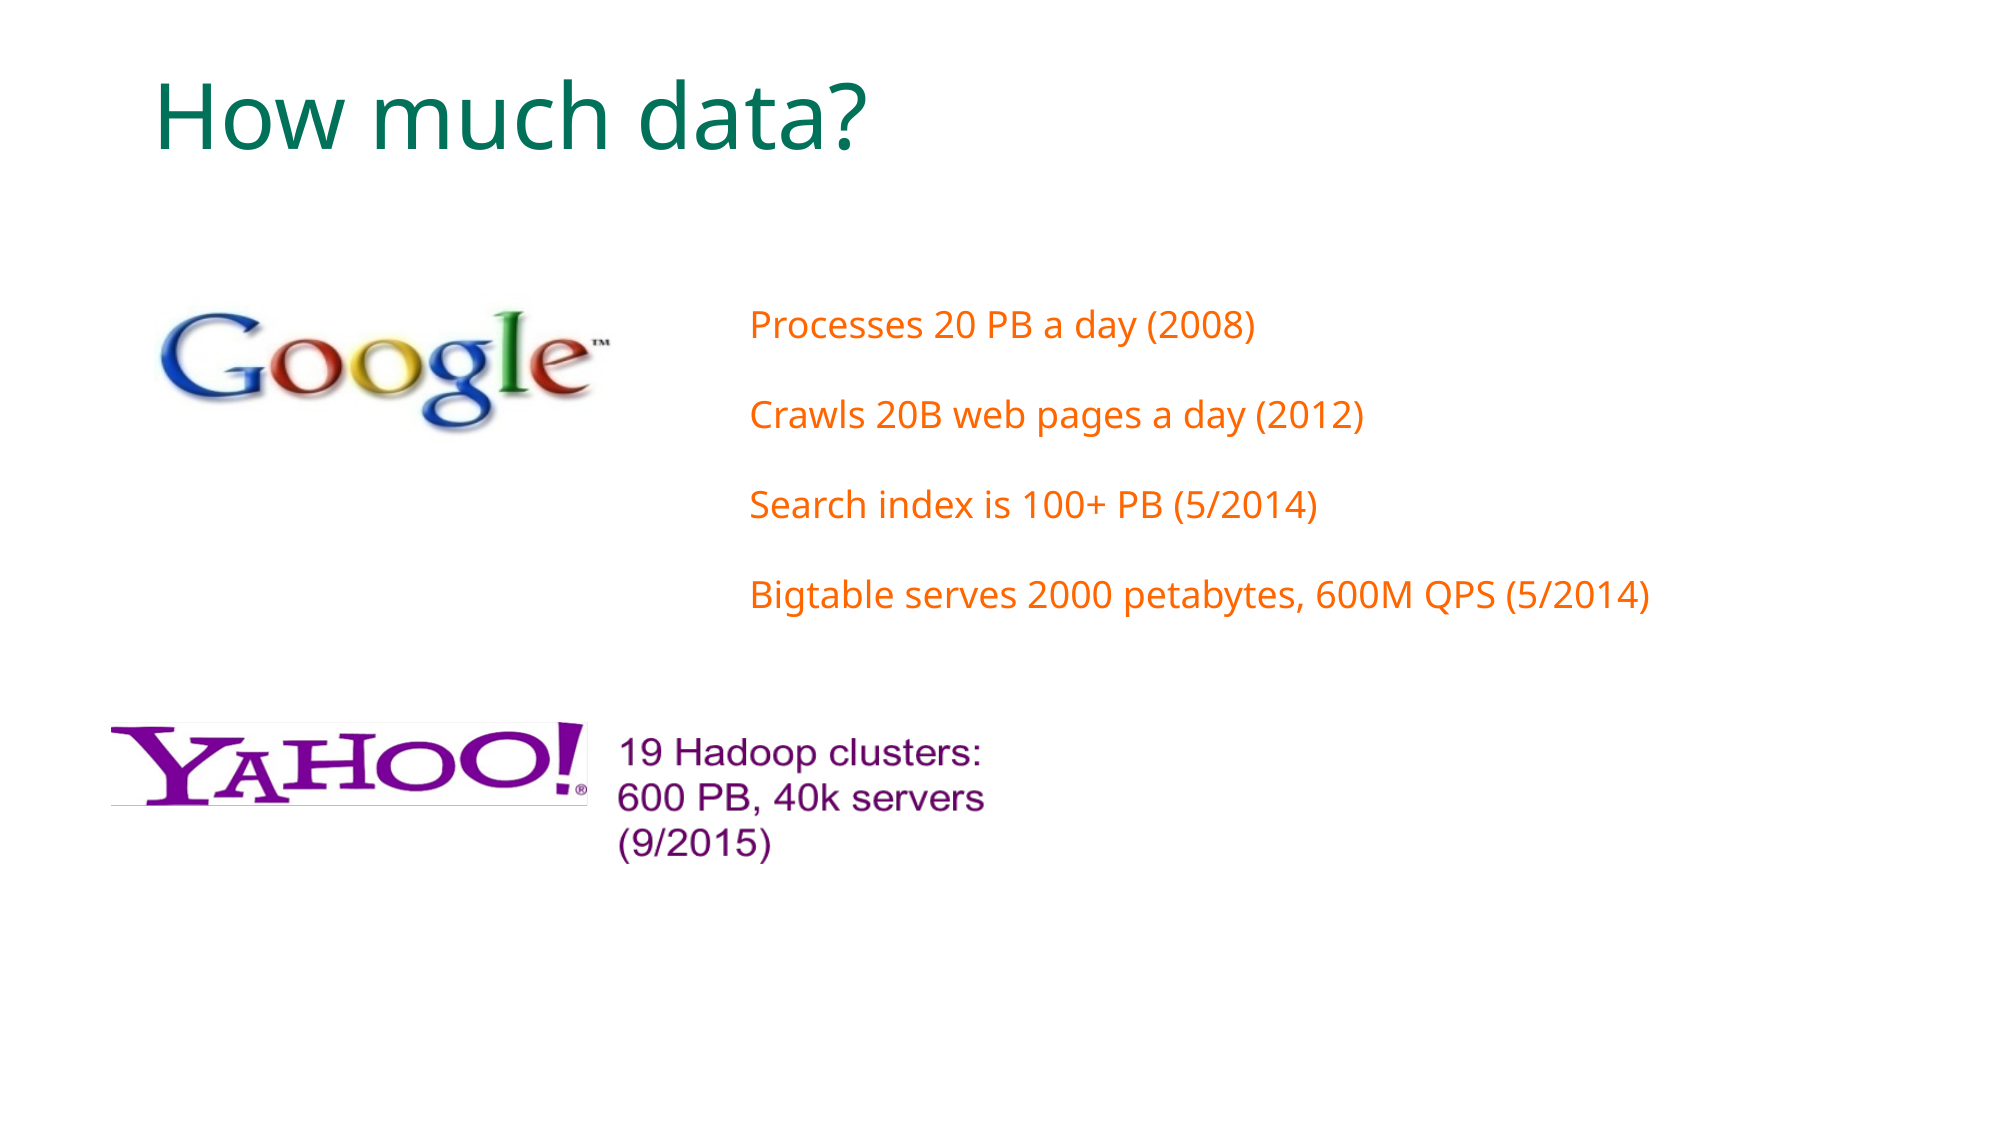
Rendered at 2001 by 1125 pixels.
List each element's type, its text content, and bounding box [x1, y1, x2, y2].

picture [111, 716, 1037, 888]
title How much data? [137, 59, 1863, 180]
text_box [154, 293, 1698, 627]
